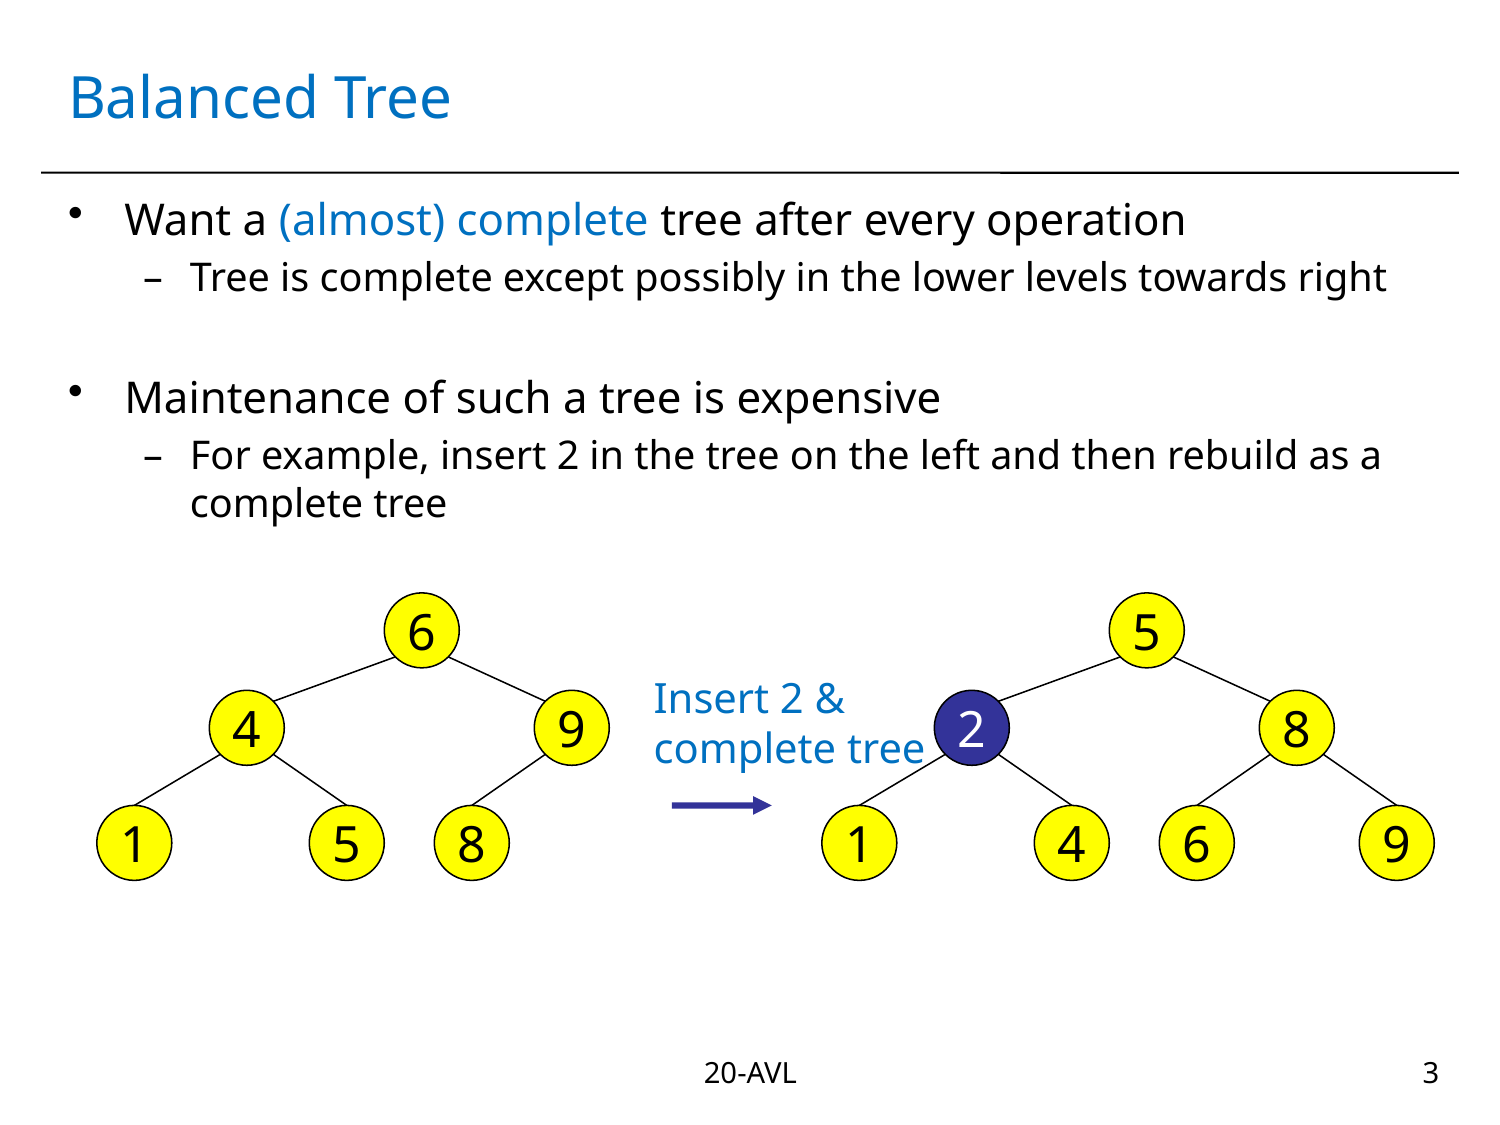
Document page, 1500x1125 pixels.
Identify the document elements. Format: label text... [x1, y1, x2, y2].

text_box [998, 754, 1072, 806]
text_box 1 [96, 805, 172, 881]
footer 20-AVL [502, 1046, 999, 1125]
text_box 1 [821, 805, 897, 881]
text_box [1323, 754, 1398, 806]
text_box Insert 2 & complete tree [638, 664, 941, 780]
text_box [273, 656, 396, 702]
text_box 4 [209, 690, 285, 766]
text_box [471, 754, 546, 806]
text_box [859, 754, 946, 806]
list Want a (almost) complete tree after every operation Tree is complete except possibly in the lower levels towards right Maintenance of such a tree is expensive For example, insert 2 in the tree on the left and then rebuild as a complete tree [52, 184, 1448, 1024]
text_box 9 [1359, 805, 1435, 881]
text_box 5 [1109, 592, 1185, 668]
text_box [671, 799, 772, 812]
text_box 4 [1034, 805, 1110, 881]
text_box 8 [1259, 690, 1335, 766]
text_box 5 [309, 805, 385, 881]
text_box 8 [434, 805, 510, 881]
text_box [1173, 656, 1271, 702]
title Balanced Tree [52, 30, 1448, 159]
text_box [448, 656, 546, 702]
text_box 6 [1159, 805, 1235, 881]
text_box 6 [384, 592, 460, 668]
slide_number 3 [1104, 1046, 1455, 1125]
text_box 9 [534, 690, 610, 766]
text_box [273, 754, 348, 806]
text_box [134, 754, 221, 806]
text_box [1196, 754, 1271, 806]
text_box 2 [934, 690, 1010, 766]
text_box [998, 656, 1121, 702]
